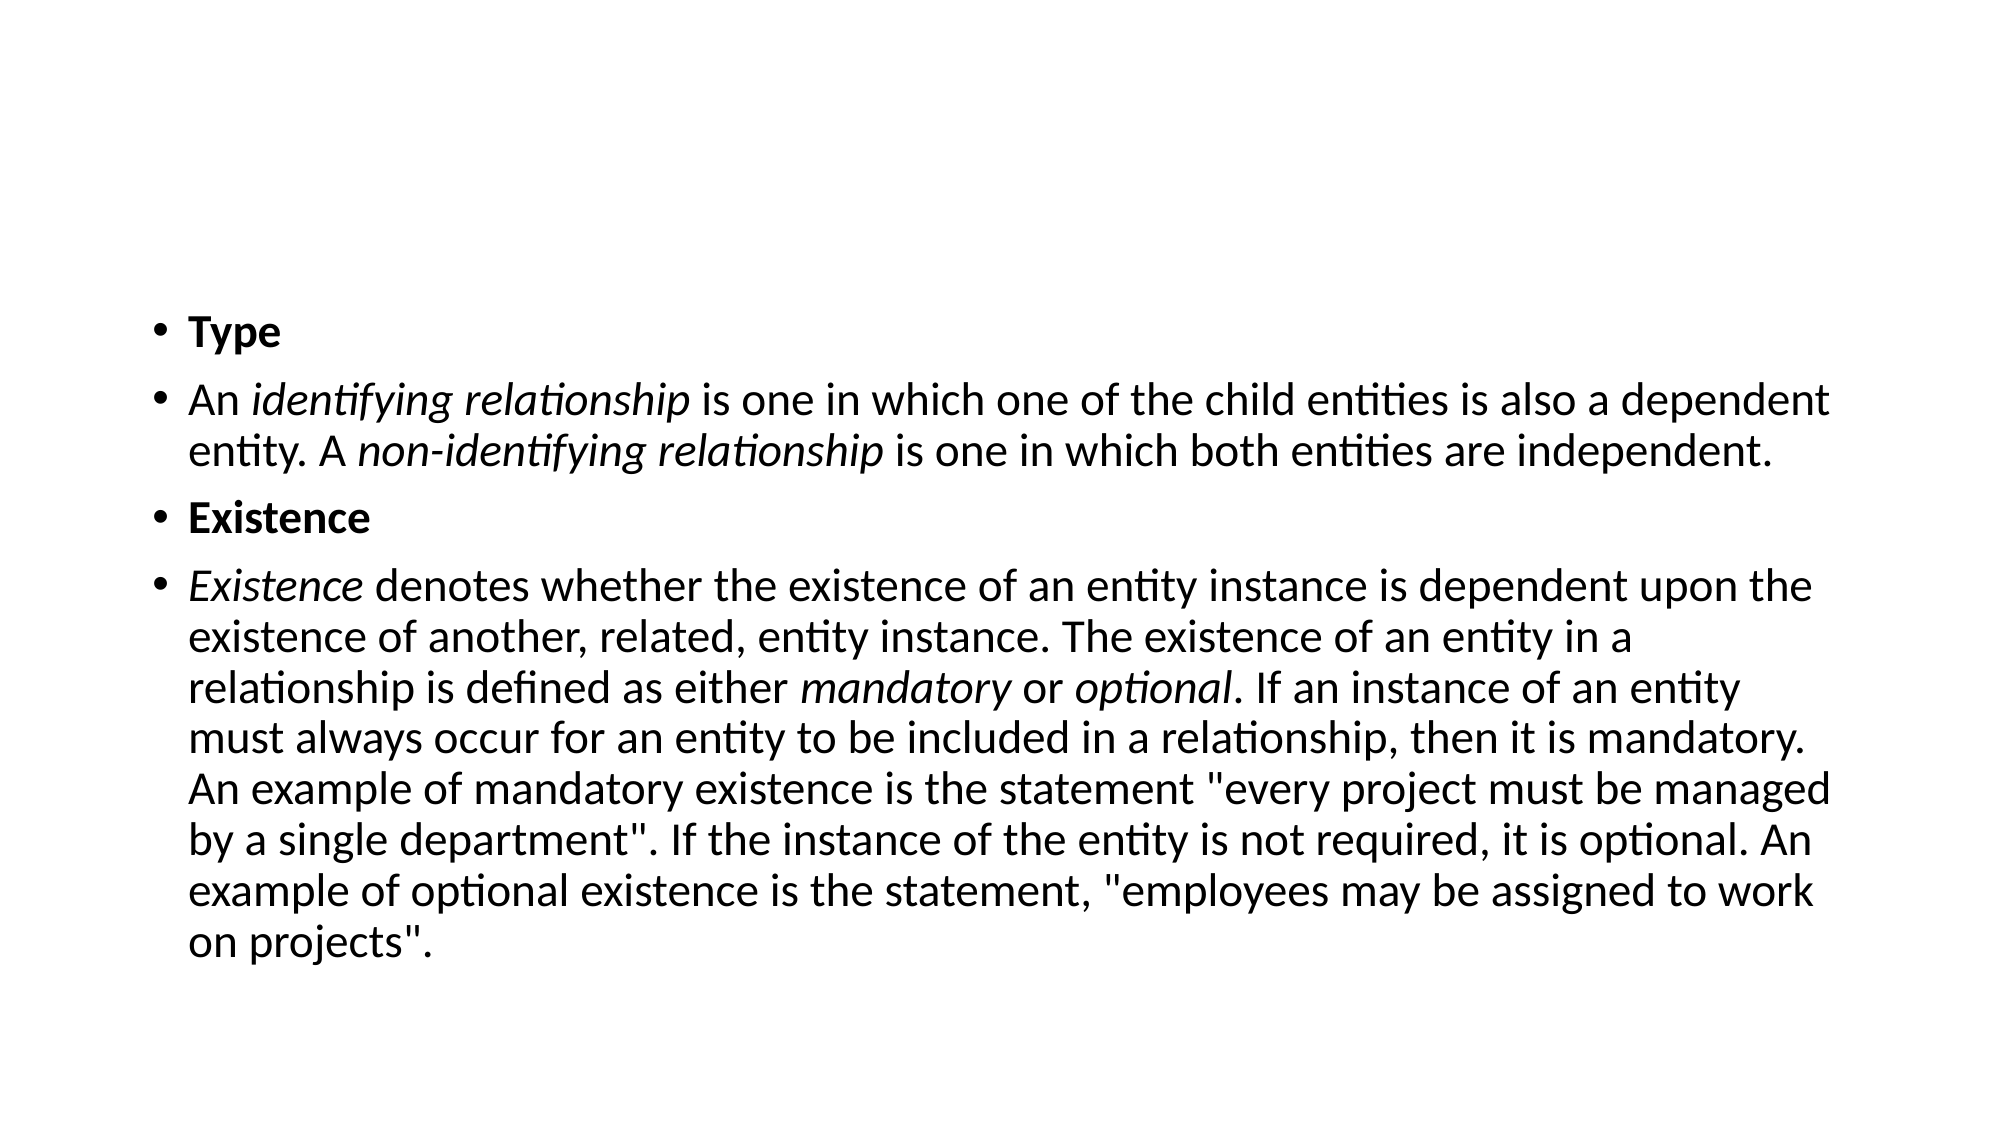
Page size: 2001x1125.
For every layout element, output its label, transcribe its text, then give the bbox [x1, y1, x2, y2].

list Type An identifying relationship is one in which one of the child entities is also a dependent entity. A non-identifying relationship is one in which both entities are independent. Existence Existence denotes whether the existence of an entity instance is dependent upon the existence of another, related, entity instance. The existence of an entity in a relationship is defined as either mandatory or optional. If an instance of an entity must always occur for an entity to be included in a relationship, then it is mandatory. An example of mandatory existence is the statement "every project must be managed by a single department". If the instance of the entity is not required, it is optional. An example of optional existence is the statement, "employees may be assigned to work on projects". [137, 299, 1863, 1014]
